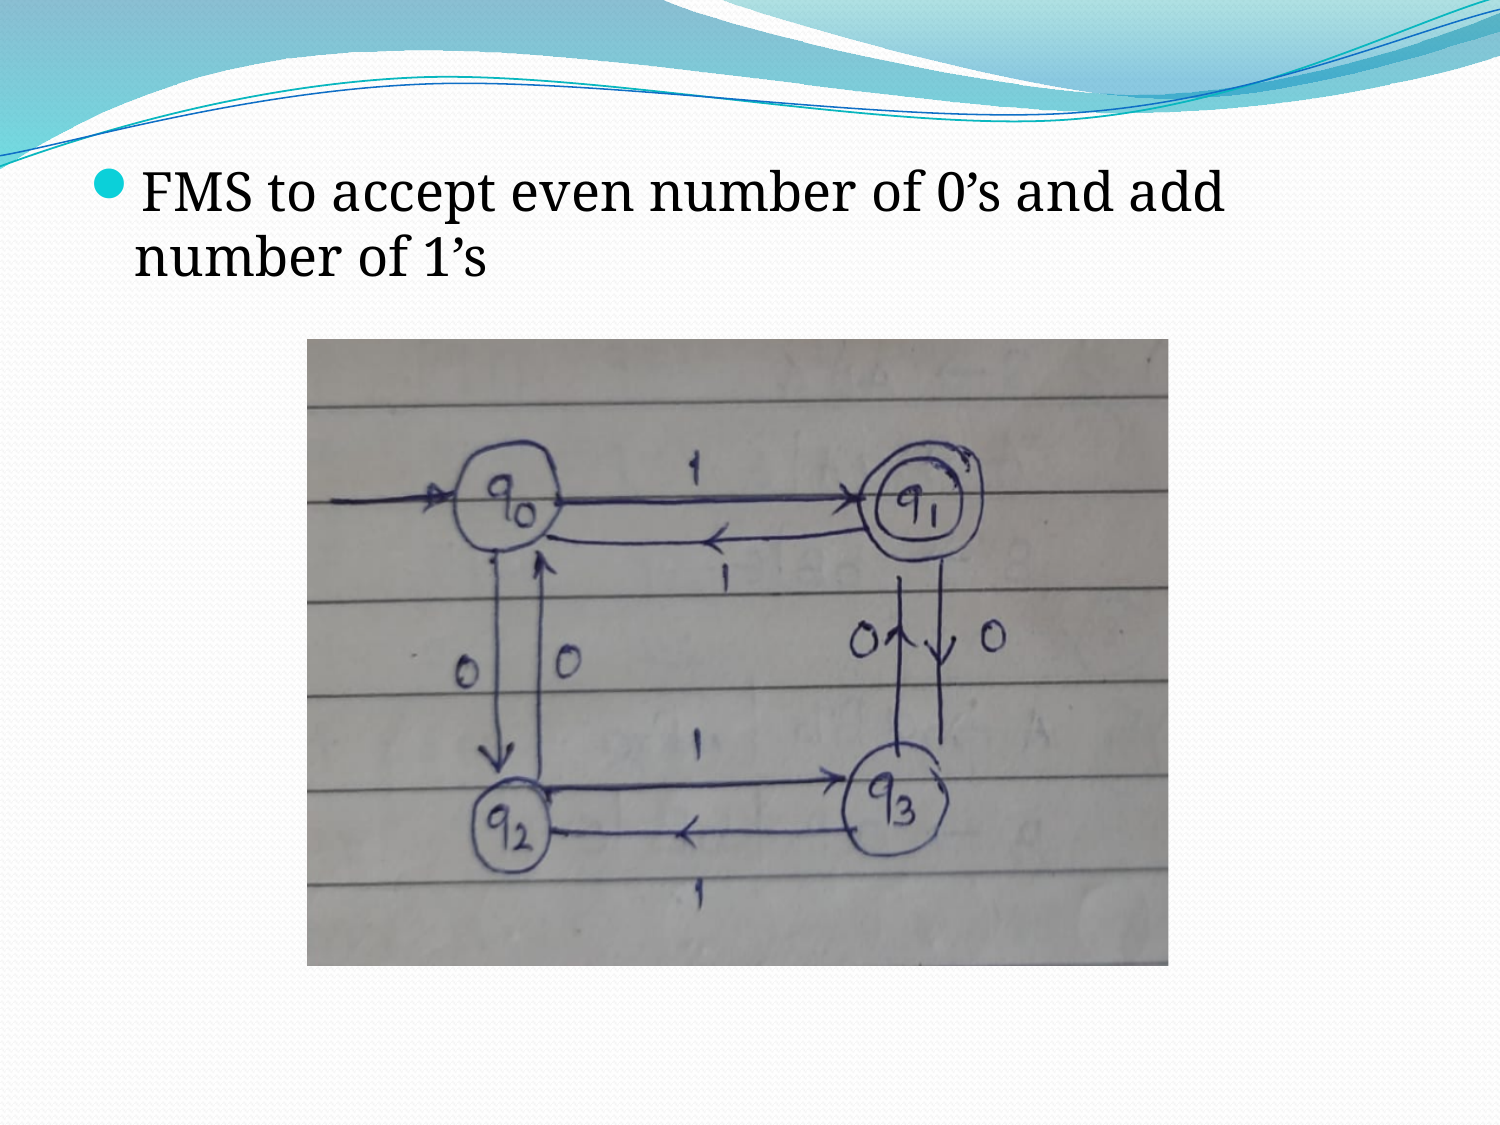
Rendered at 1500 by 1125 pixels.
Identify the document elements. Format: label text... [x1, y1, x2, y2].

picture [1056, 339, 1169, 966]
picture [307, 339, 419, 966]
picture [424, 221, 1052, 1084]
list FMS to accept even number of 0’s and add number of 1’s [75, 149, 1425, 870]
